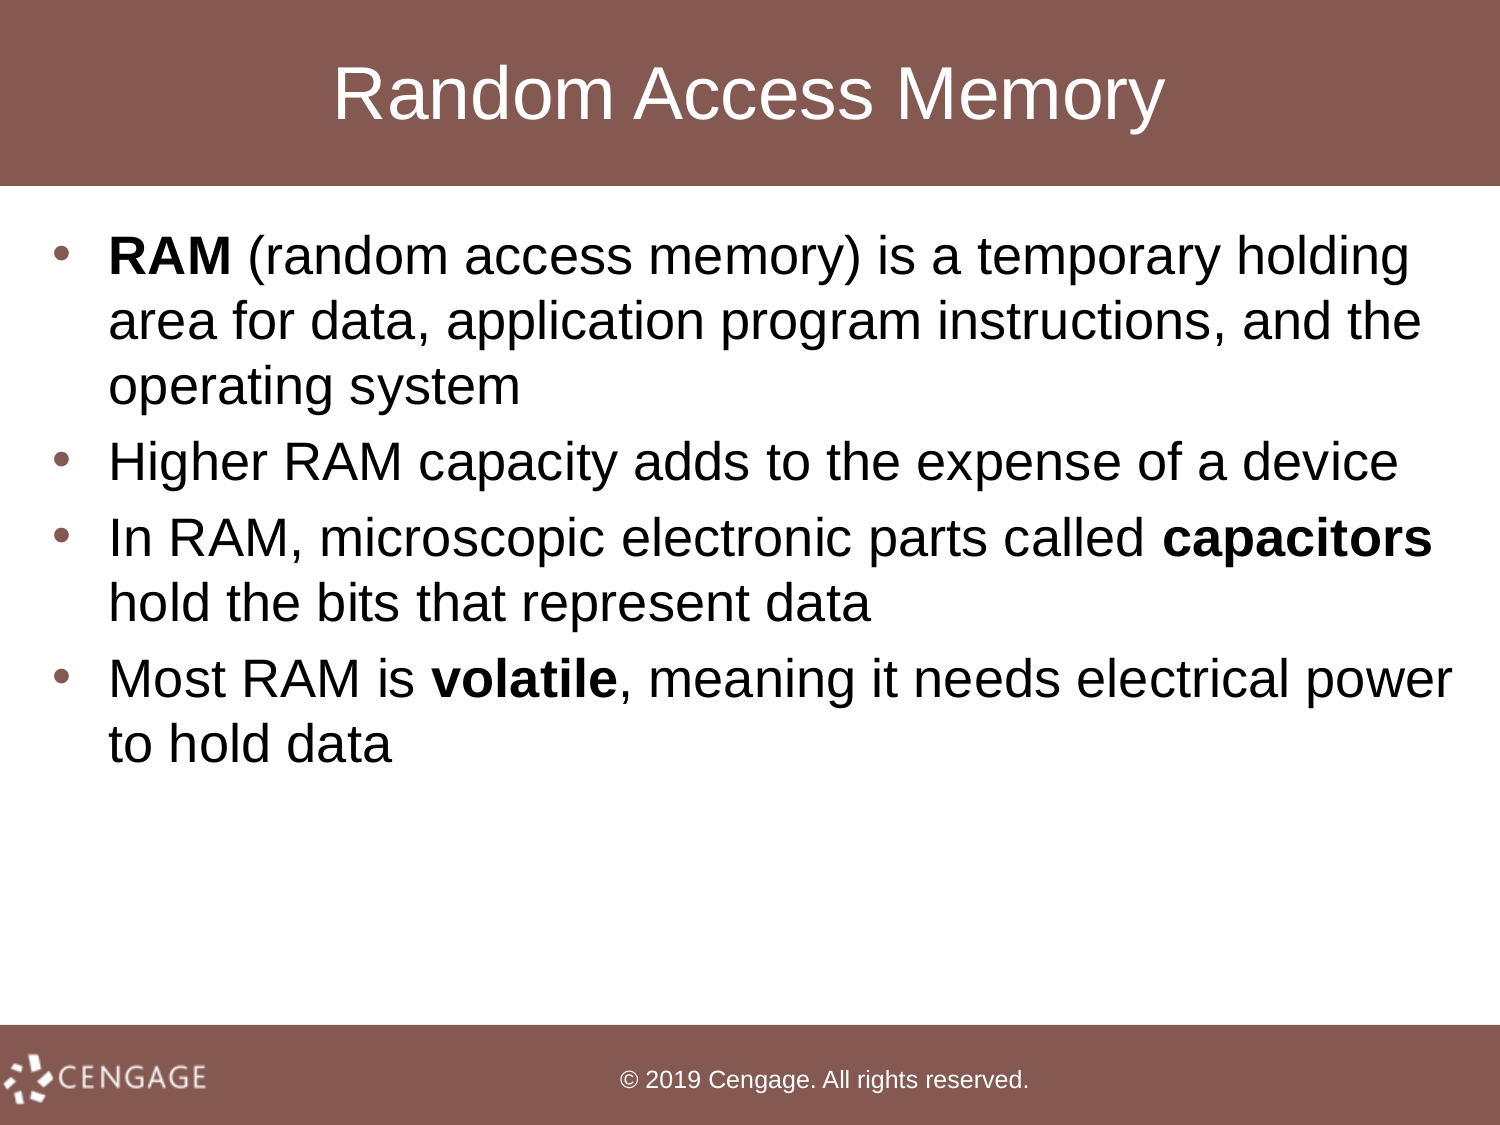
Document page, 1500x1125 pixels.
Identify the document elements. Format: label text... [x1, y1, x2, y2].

list RAM (random access memory) is a temporary holding area for data, application program instructions, and the operating system Higher RAM capacity adds to the expense of a device In RAM, microscopic electronic parts called capacitors hold the bits that represent data Most RAM is volatile, meaning it needs electrical power to hold data [37, 212, 1475, 1005]
picture [0, 1051, 211, 1106]
title Random Access Memory [75, 4, 1425, 175]
